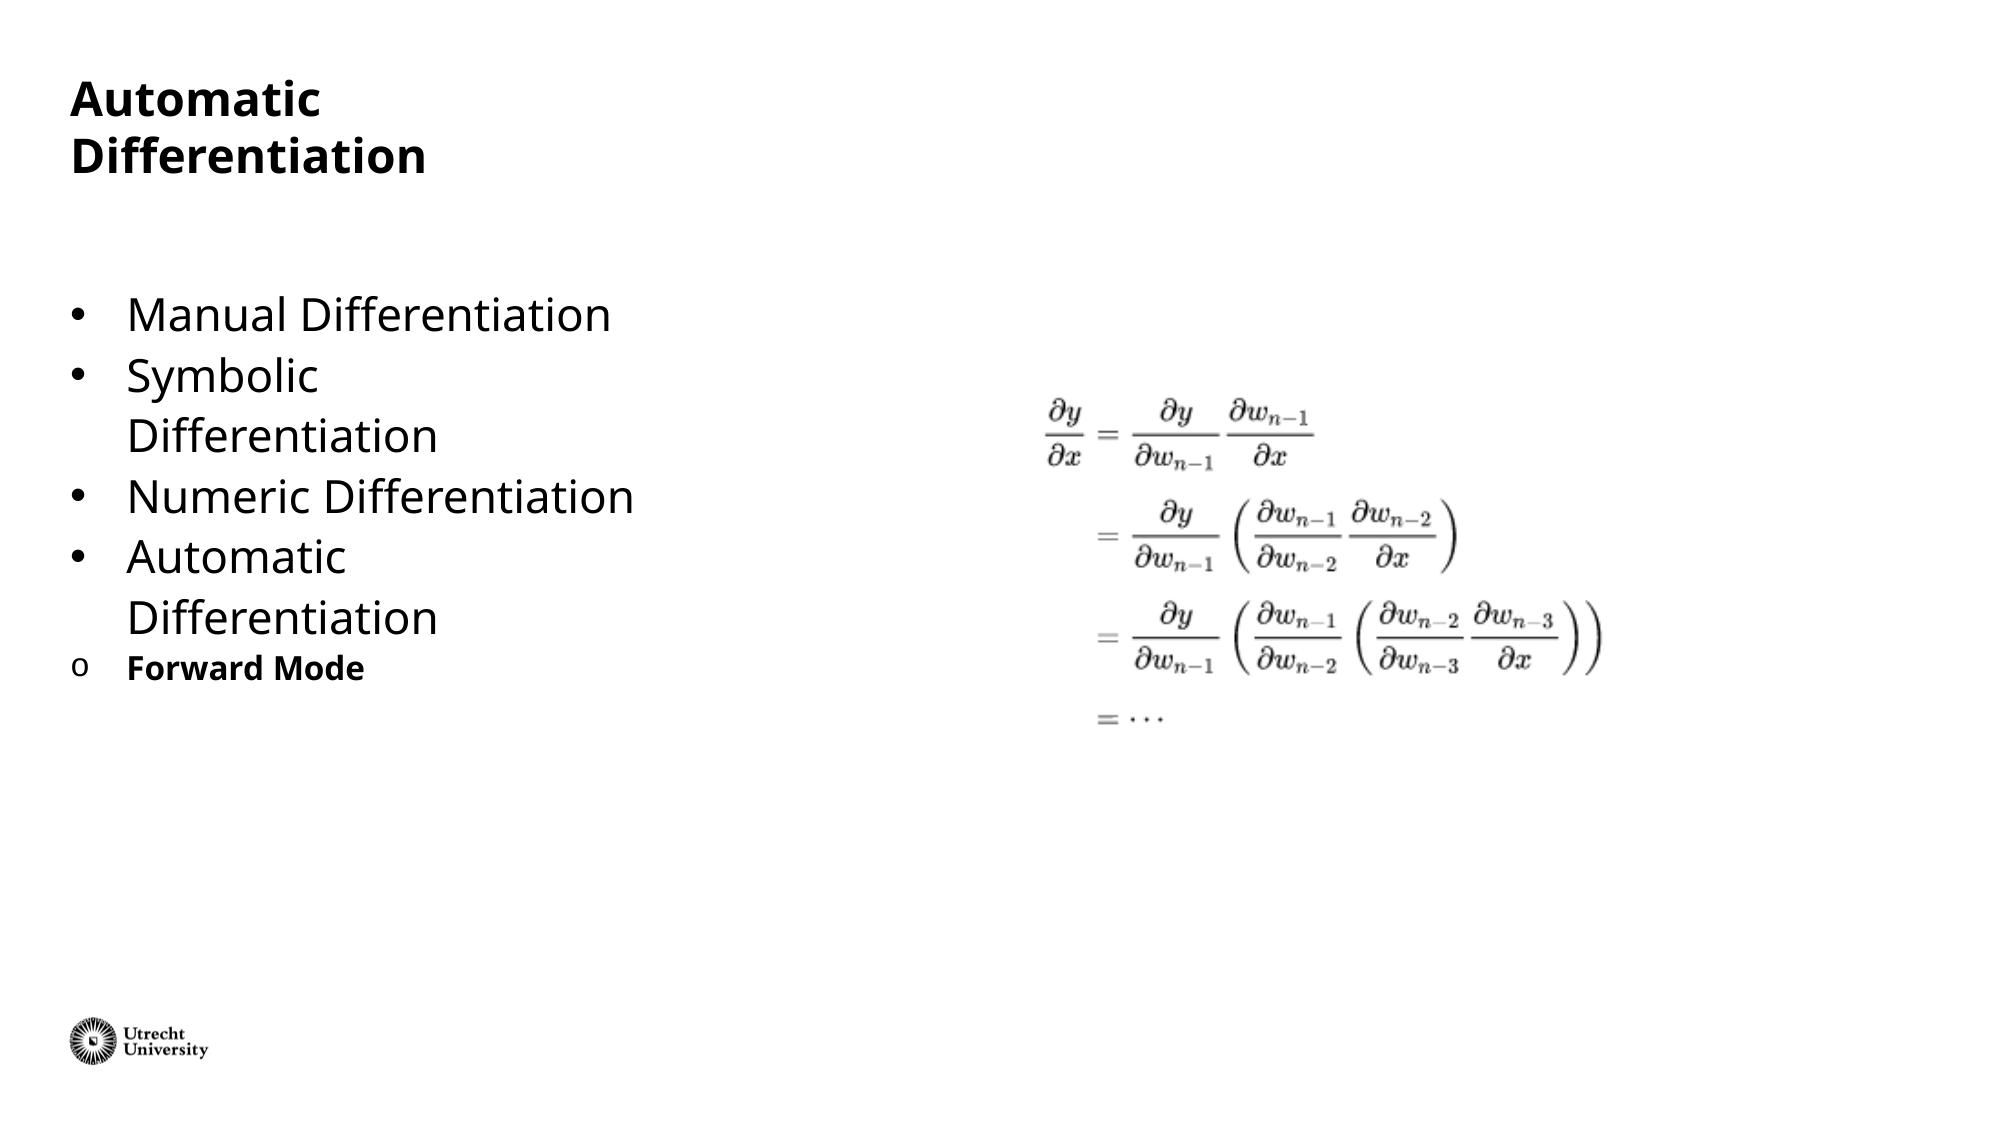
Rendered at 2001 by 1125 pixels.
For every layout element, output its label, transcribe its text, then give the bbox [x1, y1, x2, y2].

picture [1033, 373, 1617, 752]
title Automatic Differentiation [55, 60, 652, 239]
picture [30, 984, 314, 1096]
list Manual Differentiation Symbolic Differentiation Numeric Differentiation Automatic Differentiation Forward Mode [55, 273, 652, 969]
